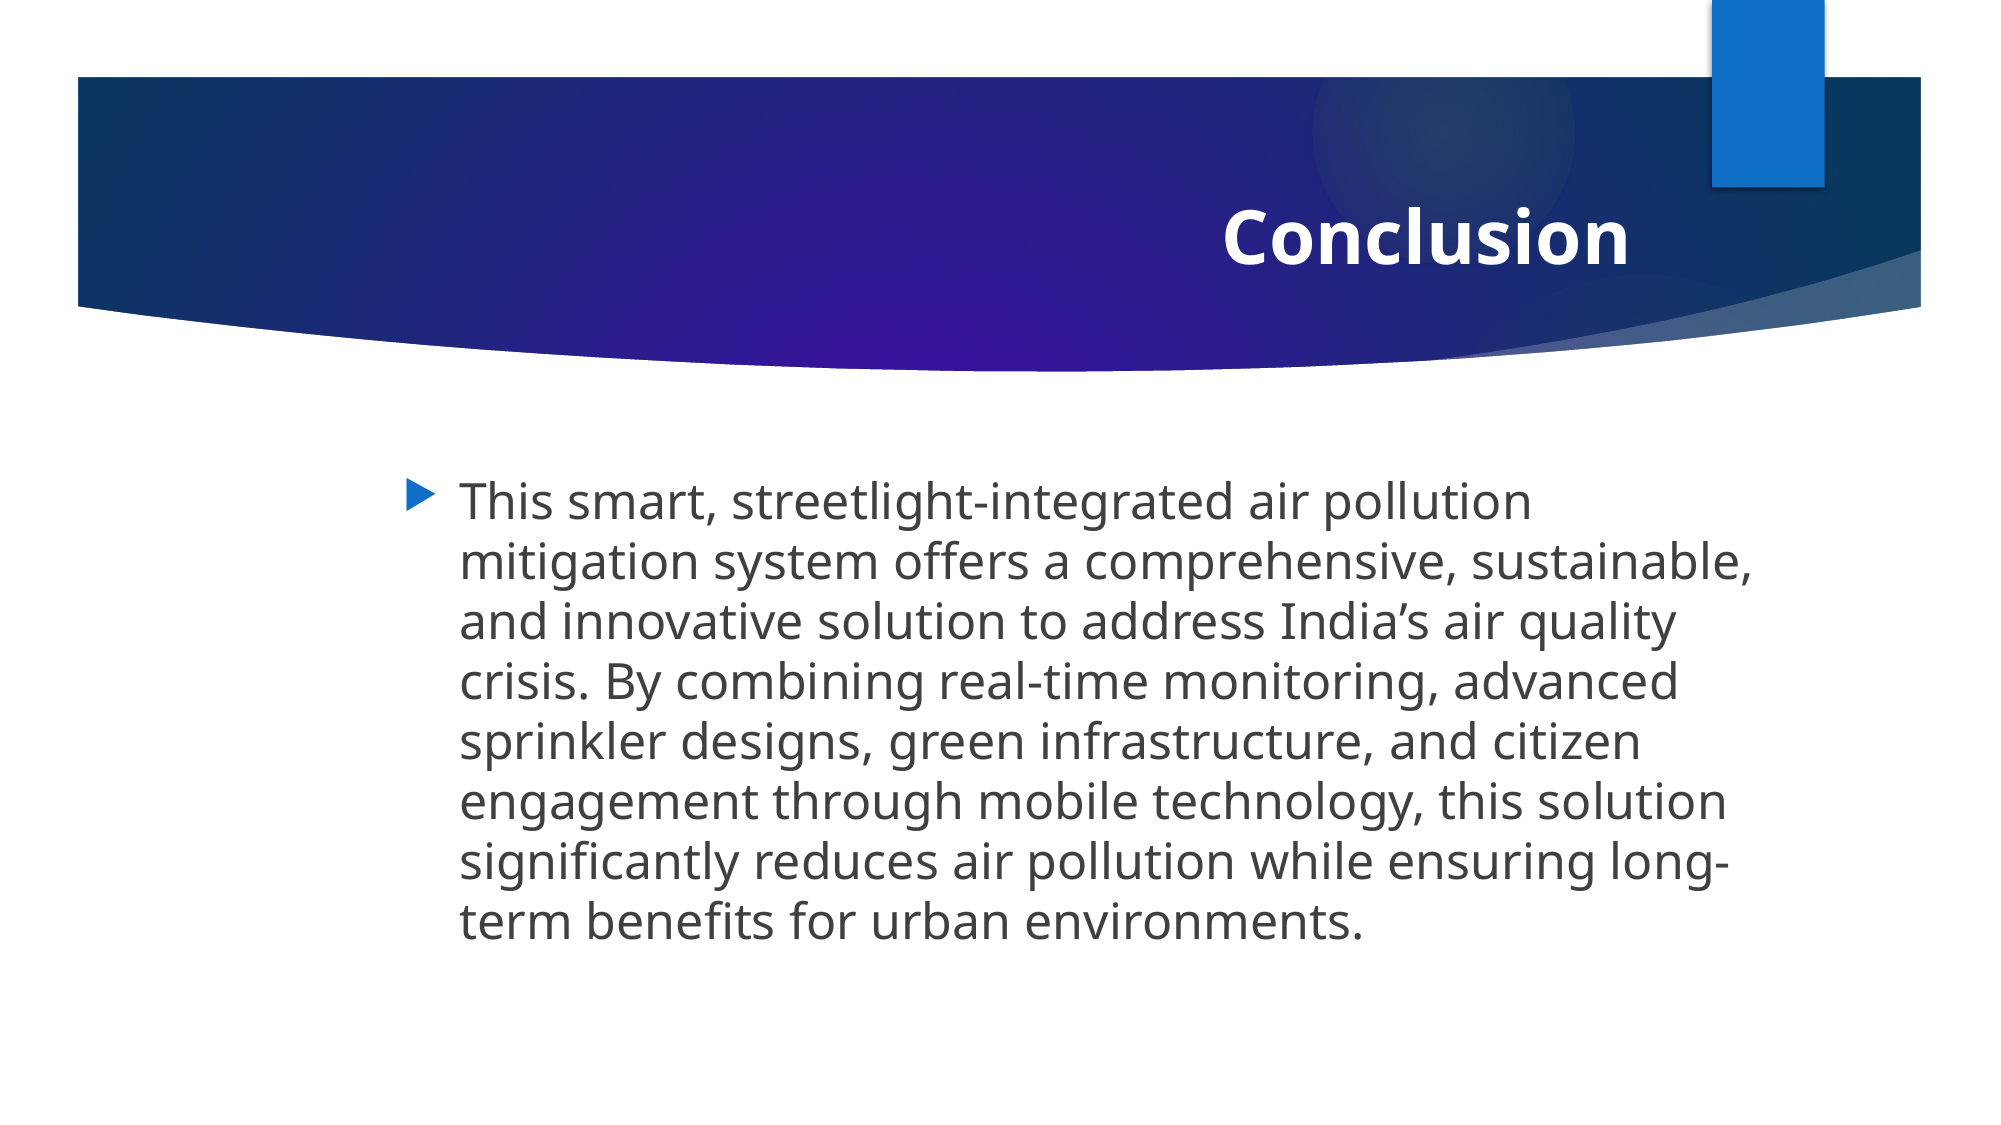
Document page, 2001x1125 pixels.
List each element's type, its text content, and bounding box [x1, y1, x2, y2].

list This smart, streetlight-integrated air pollution mitigation system offers a comprehensive, sustainable, and innovative solution to address India’s air quality crisis. By combining real-time monitoring, advanced sprinkler designs, green infrastructure, and citizen engagement through mobile technology, this solution significantly reduces air pollution while ensuring long-term benefits for urban environments. [387, 462, 1799, 1099]
title Conclusion [1206, 90, 2000, 379]
